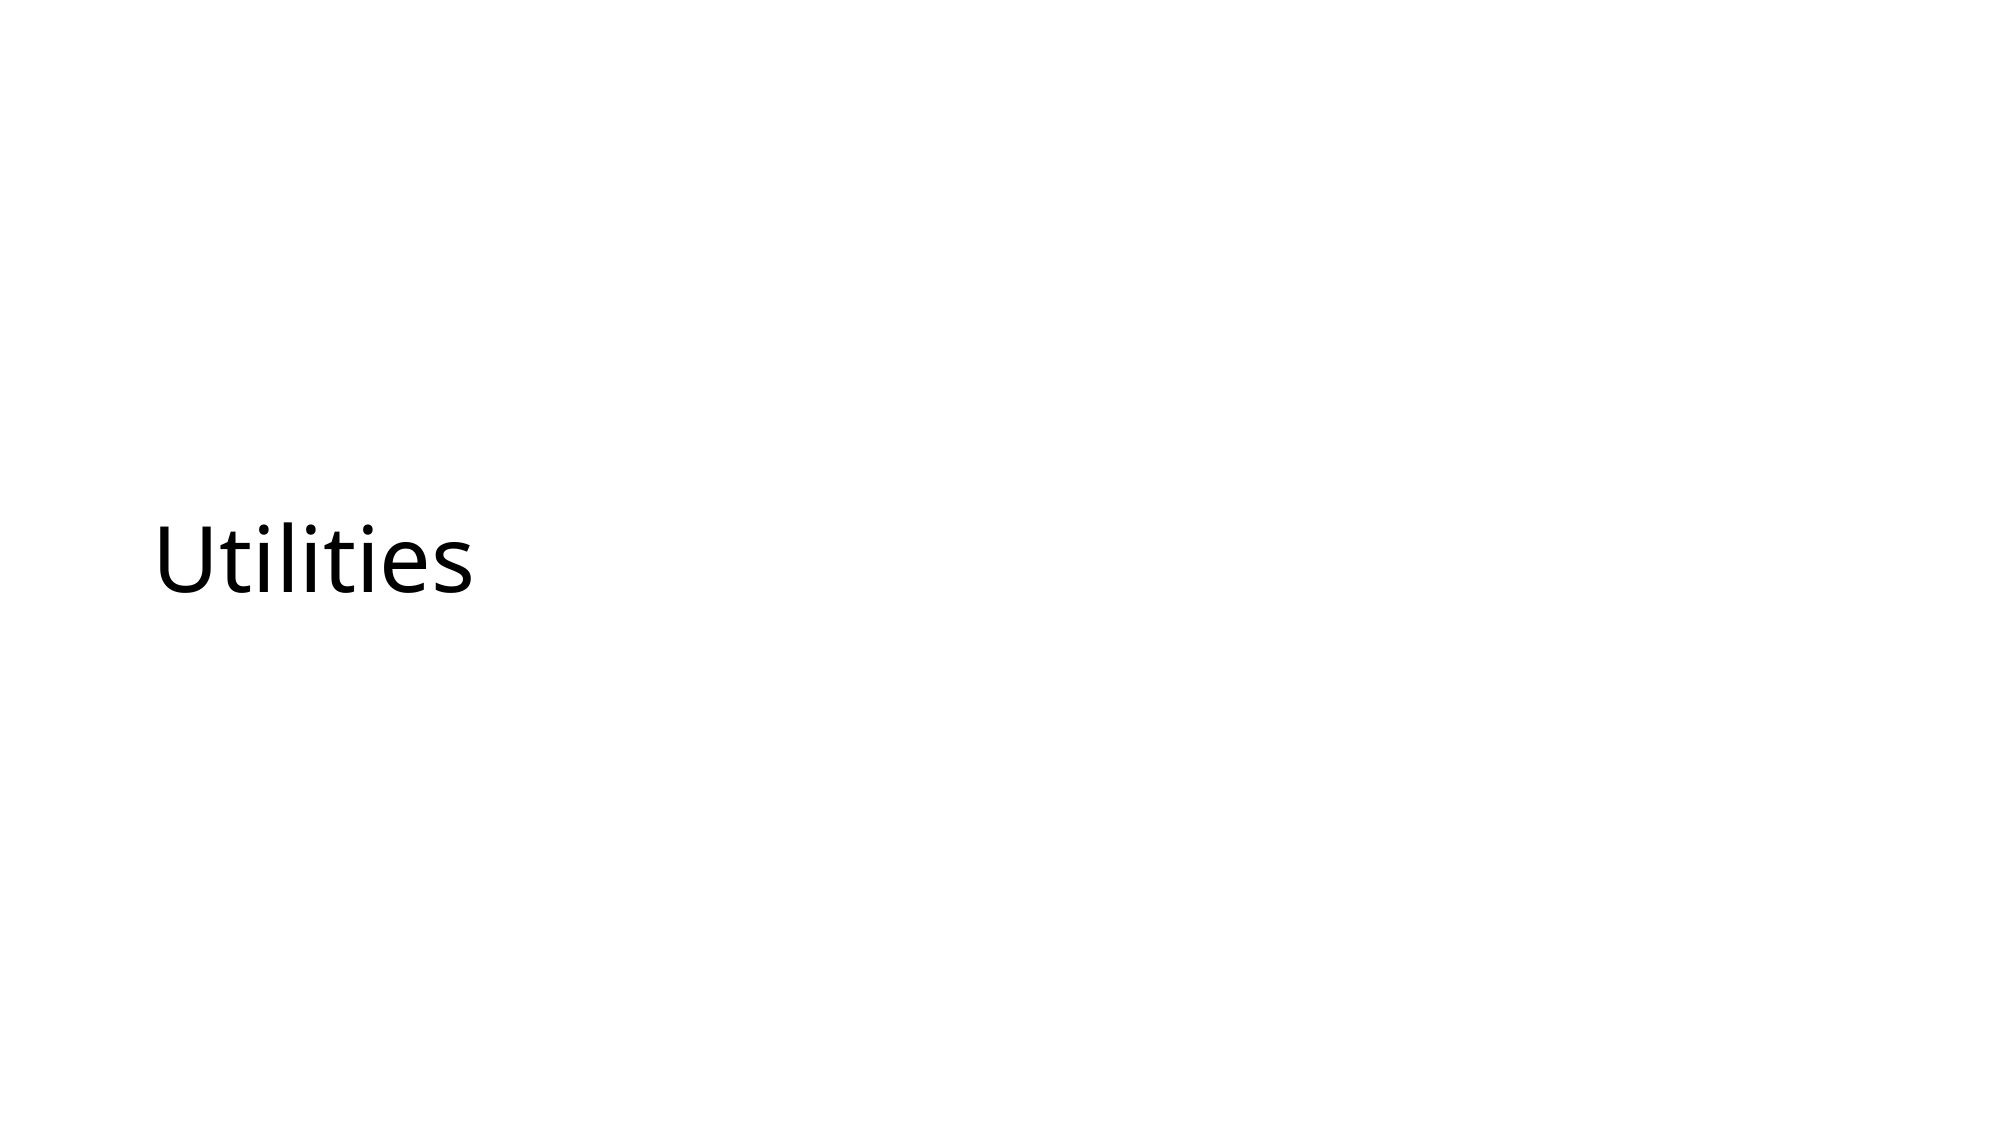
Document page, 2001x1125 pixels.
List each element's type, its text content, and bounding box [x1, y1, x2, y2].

title Utilities [137, 453, 1863, 672]
